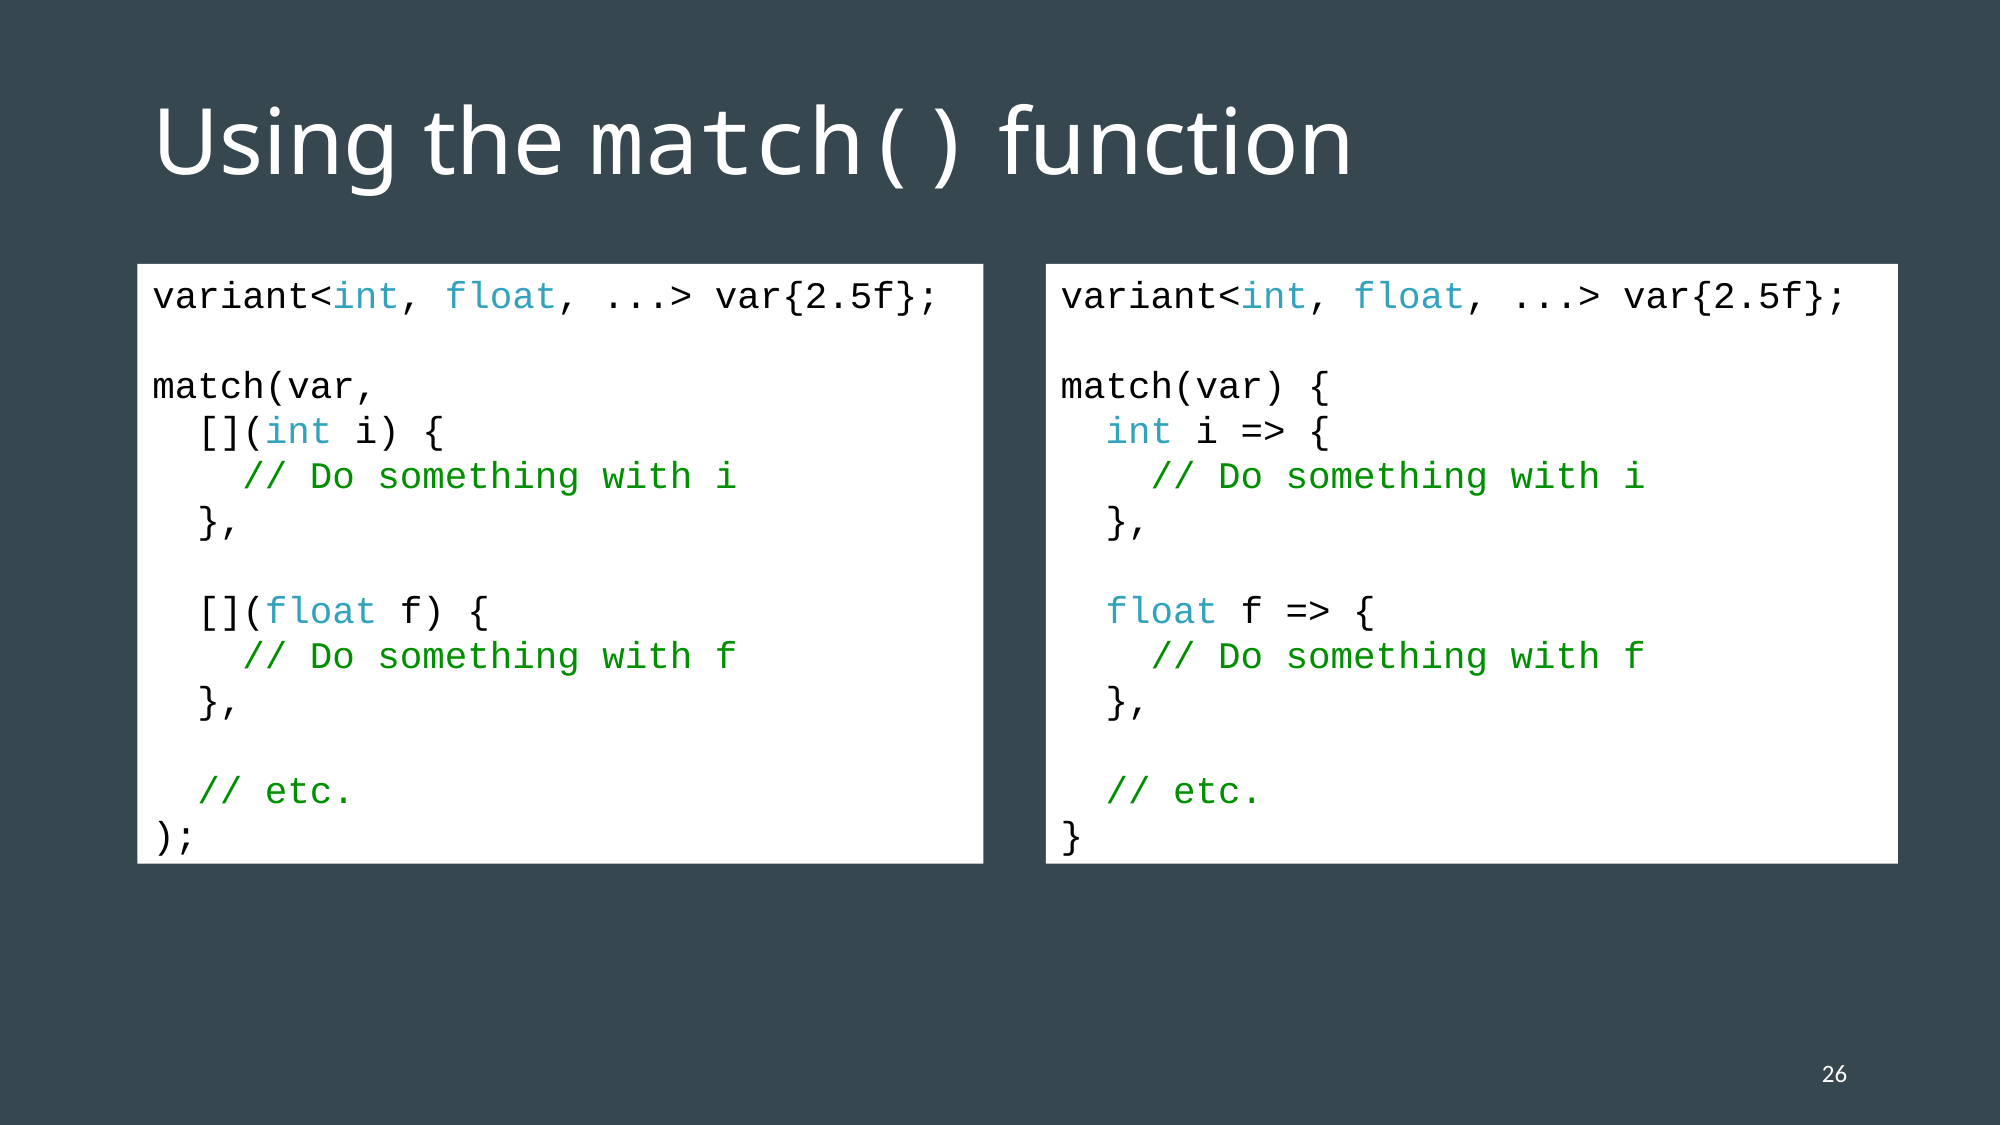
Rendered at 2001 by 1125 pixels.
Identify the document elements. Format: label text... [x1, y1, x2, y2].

title Using the match() function [137, 59, 1863, 230]
text_box variant<int, float, ...> var{2.5f}; match(var, [](int i) { // Do something with i }, [](float f) { // Do something with f }, // etc. ); [137, 263, 984, 864]
text_box variant<int, float, ...> var{2.5f}; match(var) { int i => { // Do something with i }, float f => { // Do something with f }, // etc. } [1045, 263, 1898, 864]
slide_number 26 [1412, 1042, 1863, 1103]
